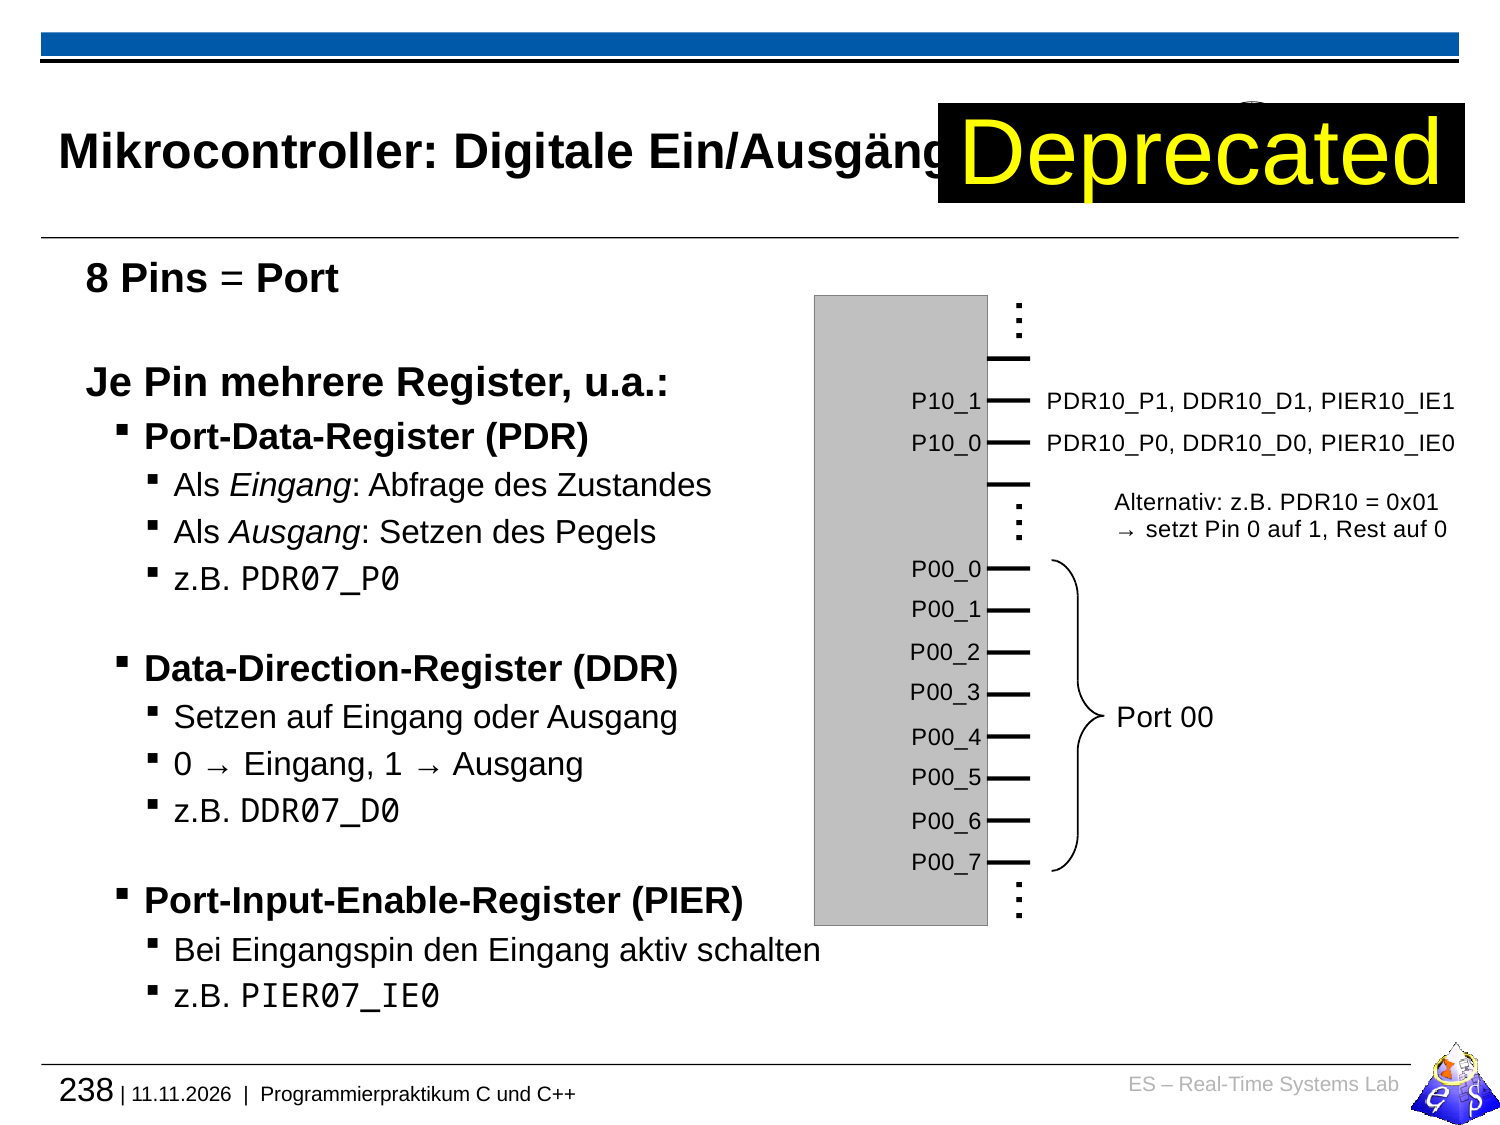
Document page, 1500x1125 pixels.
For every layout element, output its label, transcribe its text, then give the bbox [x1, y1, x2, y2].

title Mikrocontroller: Digitale Ein/Ausgänge: [58, 80, 1187, 218]
picture [1411, 1041, 1500, 1125]
list 8 Pins = Port Je Pin mehrere Register, u.a.: Port-Data-Register (PDR) Als Eingang: Abfrage des Zustandes Als Ausgang: Setzen des Pegels z.B. PDR07_P0 Data-Direction-Register (DDR) Setzen auf Eingang oder Ausgang 0 → Eingang, 1 → Ausgang z.B. DDR07_D0 Port-Input-Enable-Register (PIER) Bei Eingangspin den Eingang aktiv schalten z.B. PIER07_IE0 [41, 243, 792, 977]
picture [797, 84, 1483, 1034]
